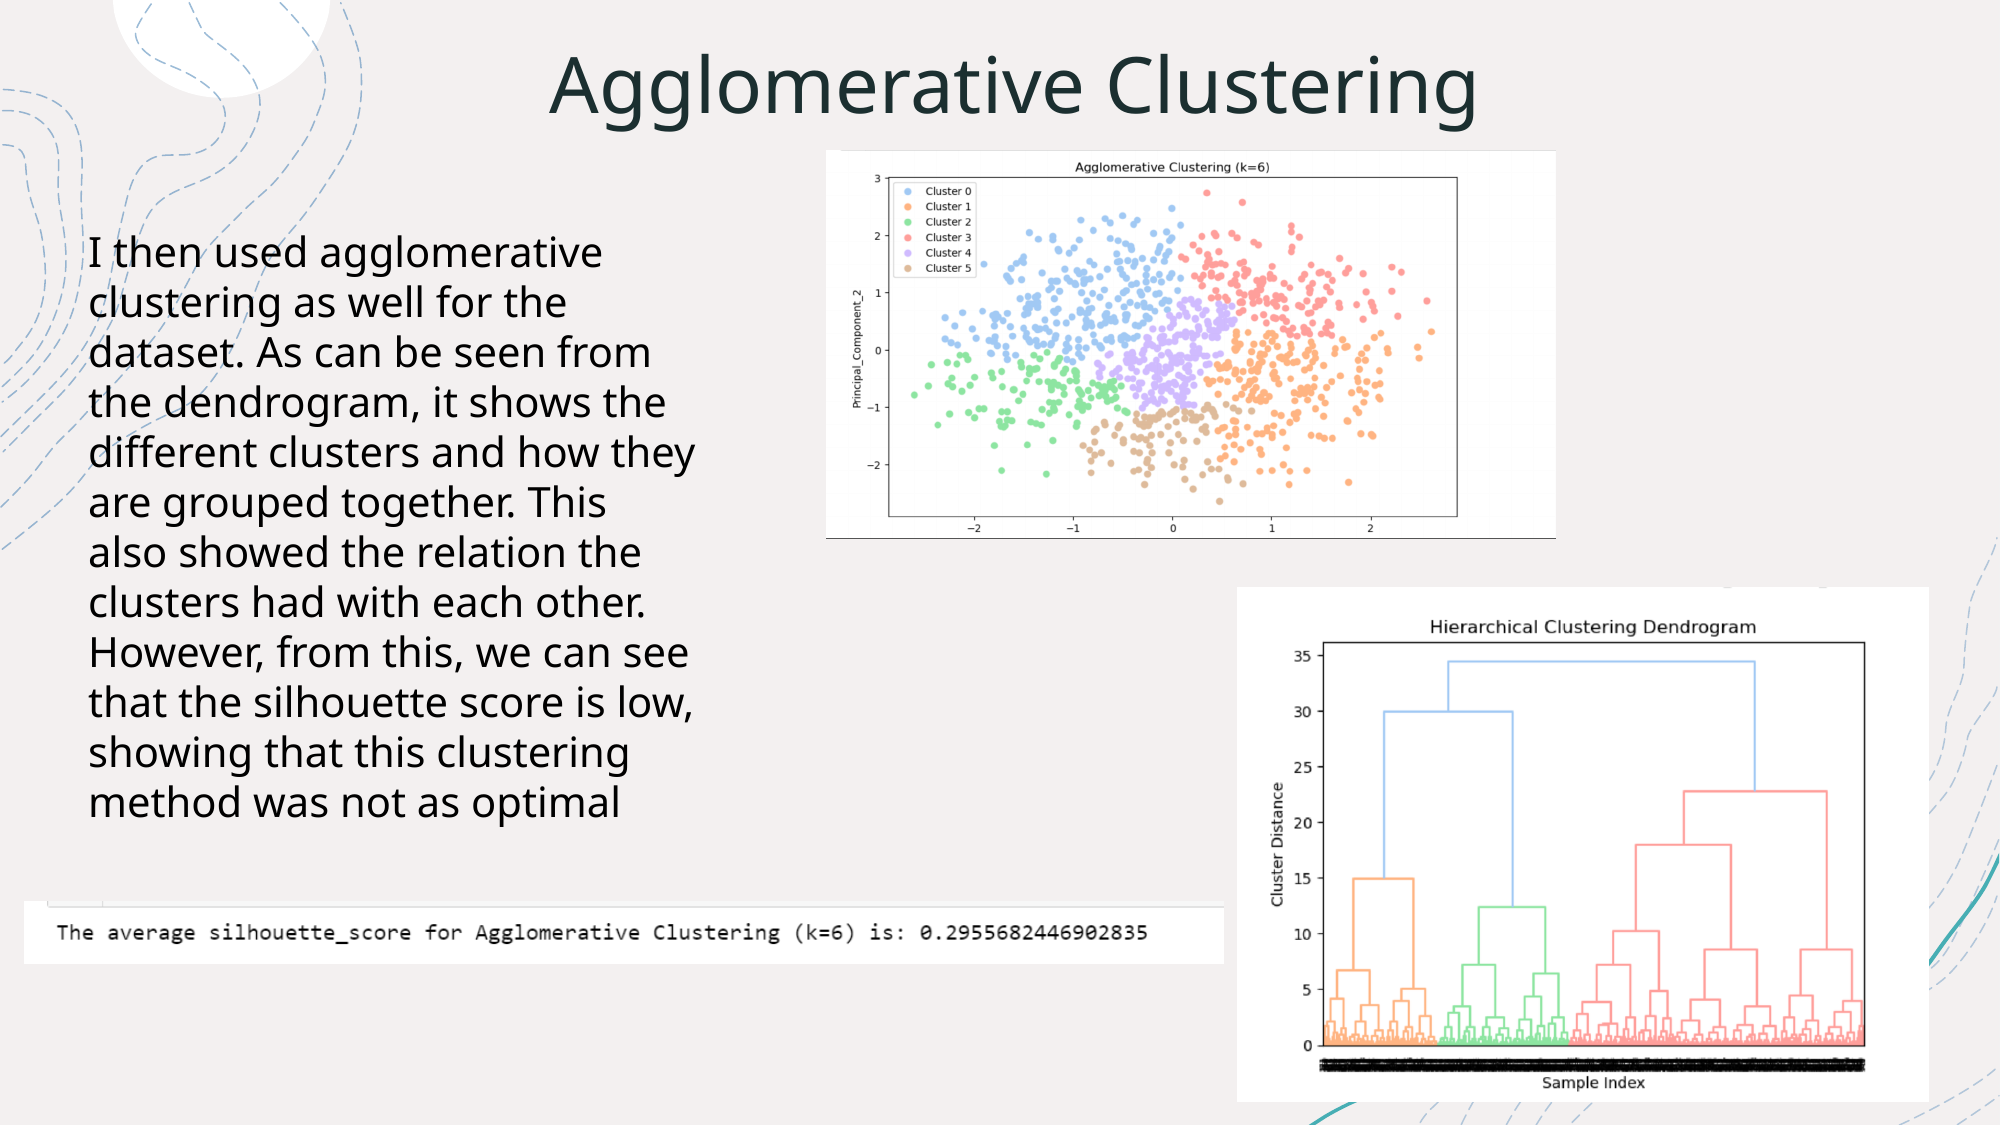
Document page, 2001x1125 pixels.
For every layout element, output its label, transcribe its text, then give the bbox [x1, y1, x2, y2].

text_box [0, 0, 2000, 1125]
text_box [0, 0, 362, 550]
picture [1237, 587, 1929, 1102]
title Agglomerative Clustering [362, 27, 1835, 138]
text_box I then used agglomerative clustering as well for the dataset. As can be seen from the dendrogram, it shows the different clusters and how they are grouped together. This also showed the relation the clusters had with each other. However, from this, we can see that the silhouette score is low, showing that this clustering method was not as optimal [73, 218, 711, 883]
picture [24, 901, 1224, 964]
picture [826, 150, 1556, 539]
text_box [1308, 537, 2000, 1125]
